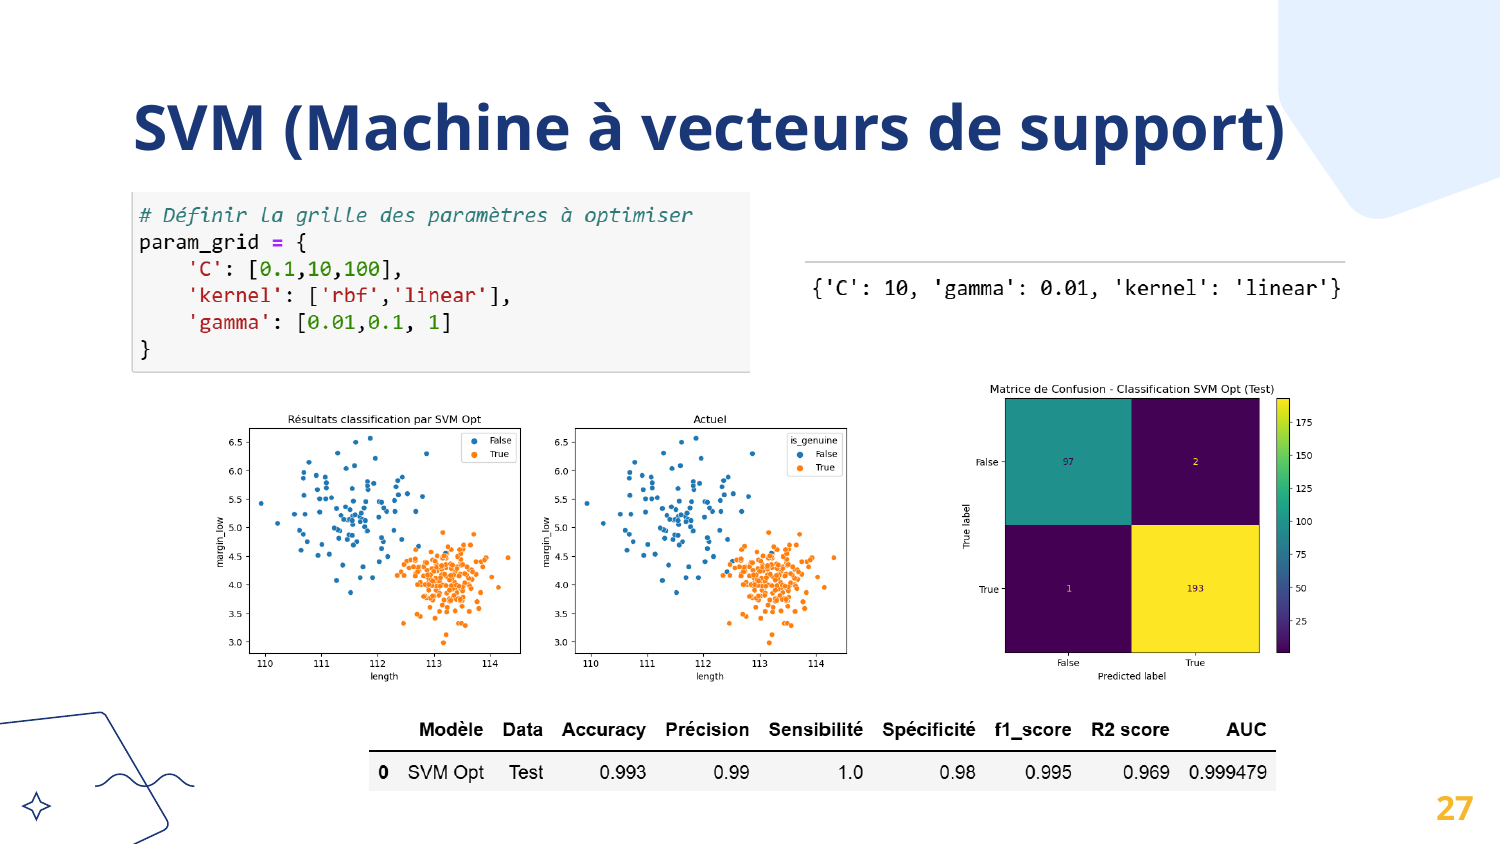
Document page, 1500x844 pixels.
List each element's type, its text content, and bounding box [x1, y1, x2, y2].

picture [121, 192, 751, 379]
title SVM (Machine à vecteurs de support) [118, 72, 1382, 167]
picture [363, 707, 1283, 791]
picture [952, 378, 1319, 687]
picture [804, 243, 1346, 303]
picture [209, 412, 852, 687]
text_box 27 [1421, 751, 1500, 842]
